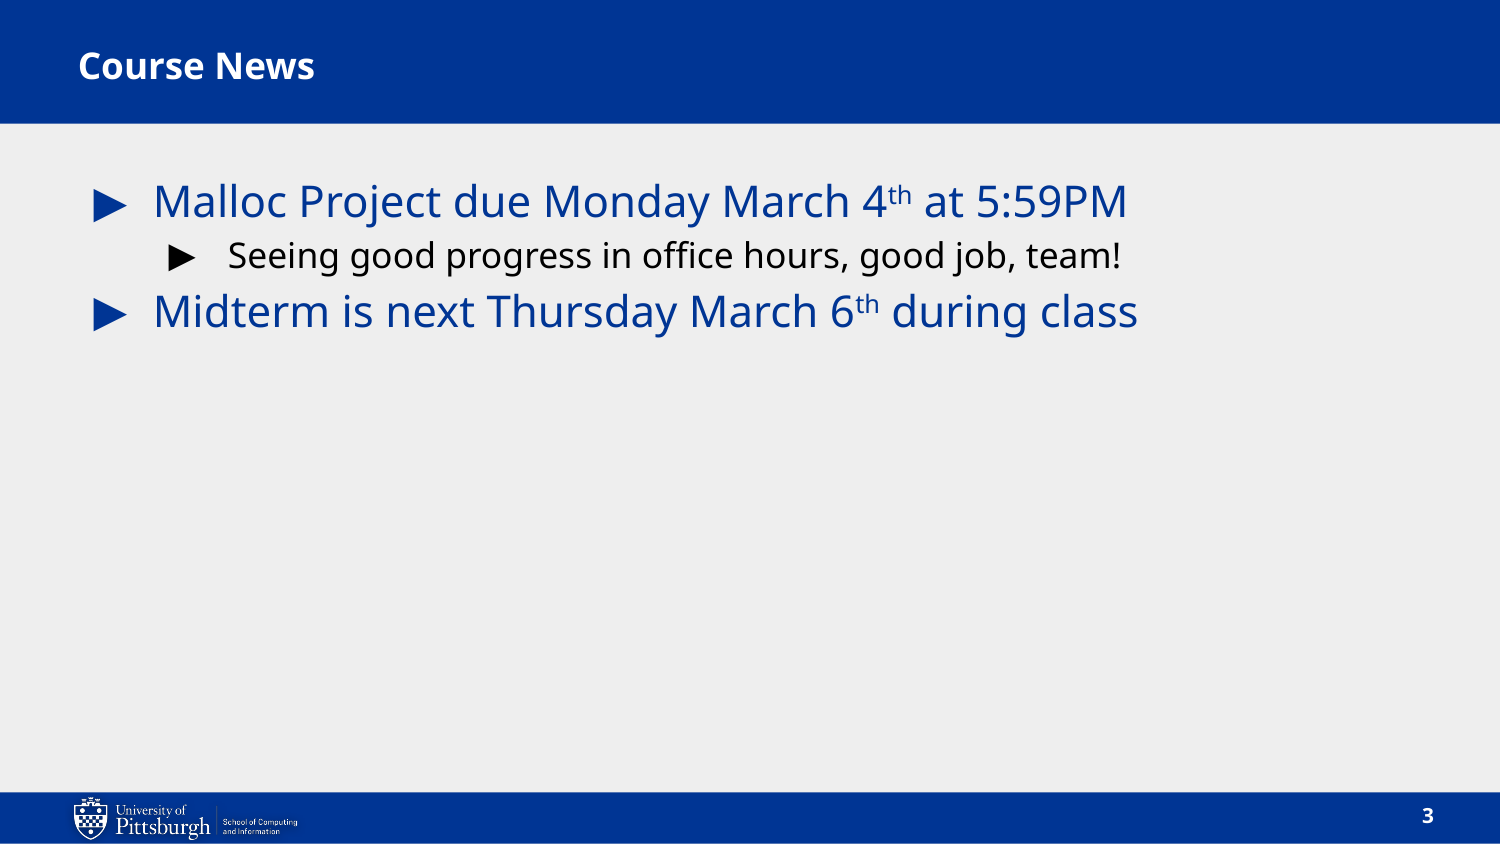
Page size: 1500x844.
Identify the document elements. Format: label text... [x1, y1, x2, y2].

picture [74, 797, 310, 840]
slide_number 3 [1358, 791, 1449, 843]
list Malloc Project due Monday March 4th at 5:59PM Seeing good progress in office hours, good job, team! Midterm is next Thursday March 6th during class [62, 151, 1438, 771]
title Course News [62, 26, 1449, 102]
